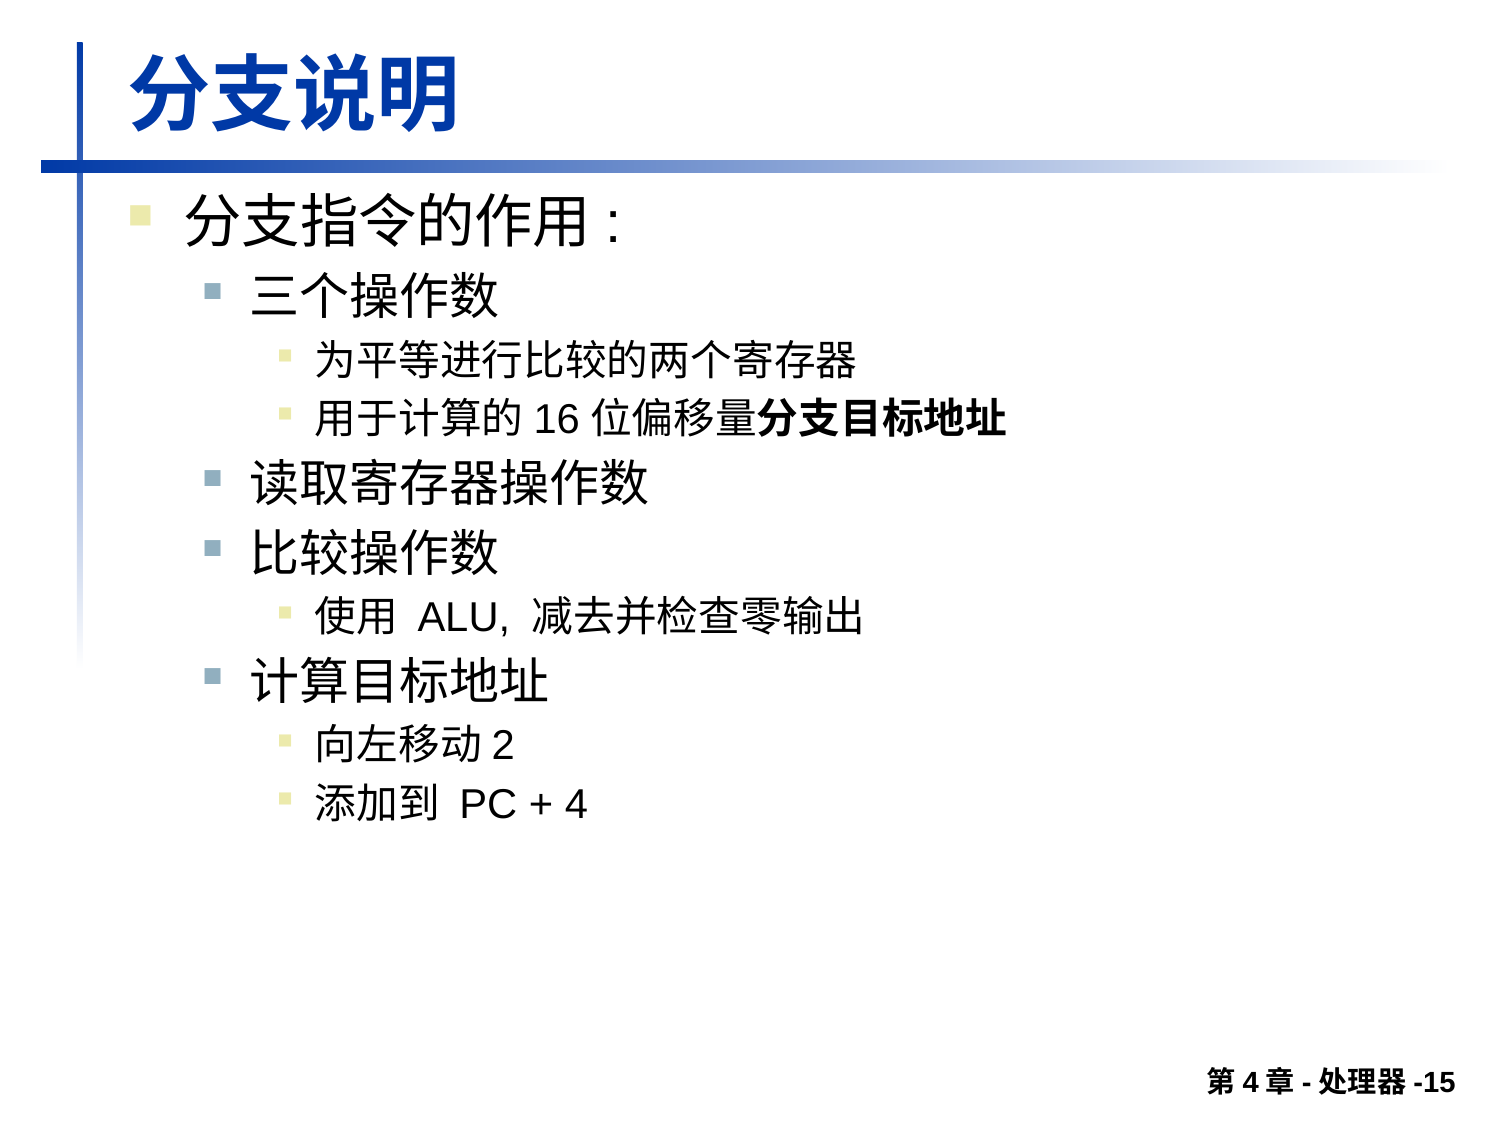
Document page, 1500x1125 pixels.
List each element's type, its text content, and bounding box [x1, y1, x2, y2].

list 分支指令的作用: 三个操作数 为平等进行比较的两个寄存器 用于计算的16位偏移量分支目标地址 读取寄存器操作数 比较操作数 使用 ALU, 减去并检查零输出 计算目标地址 向左移动2 添加到 PC + 4 [112, 184, 1500, 1024]
title 分支说明 [112, 32, 1468, 149]
footer 第4章-处理器-15 [277, 1046, 1471, 1106]
